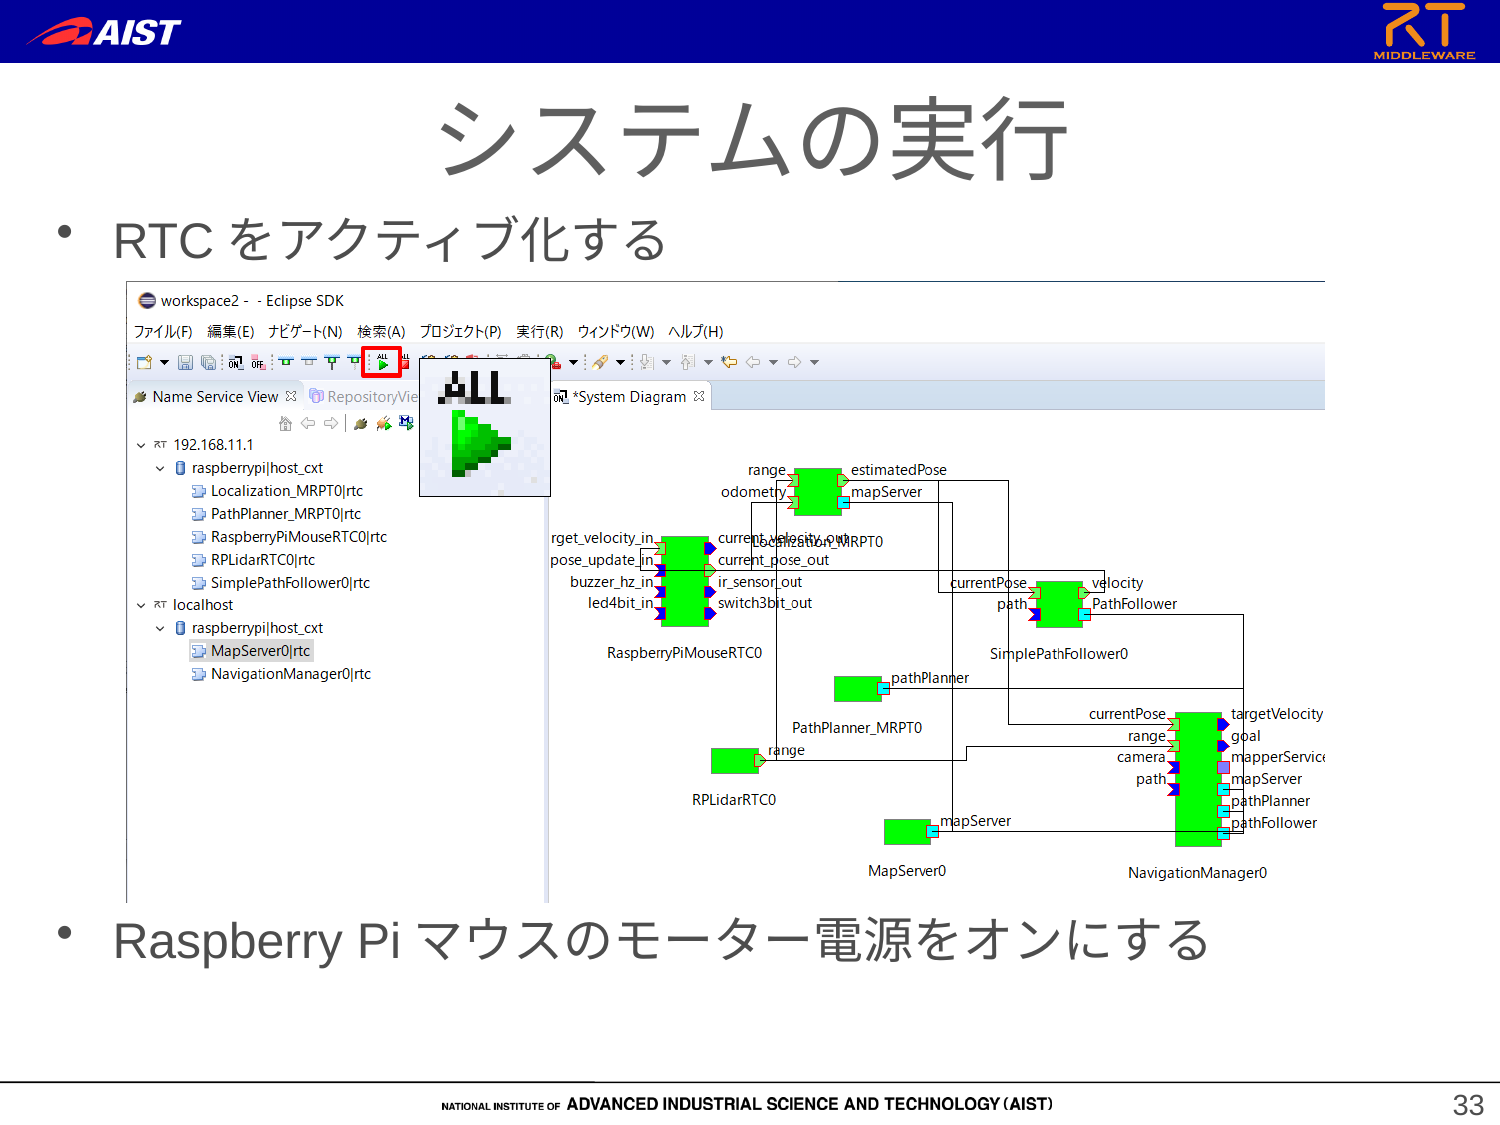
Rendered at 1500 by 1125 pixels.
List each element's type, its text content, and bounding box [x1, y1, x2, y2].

text_box システムの実行 [29, 66, 1474, 208]
list RTCをアクティブ化する Raspberry Piマウスのモーター電源をオンにする [41, 208, 1443, 1079]
picture [442, 1097, 1052, 1110]
slide_number 33 [1149, 1078, 1500, 1125]
picture [125, 281, 1326, 903]
picture [0, 0, 1500, 63]
